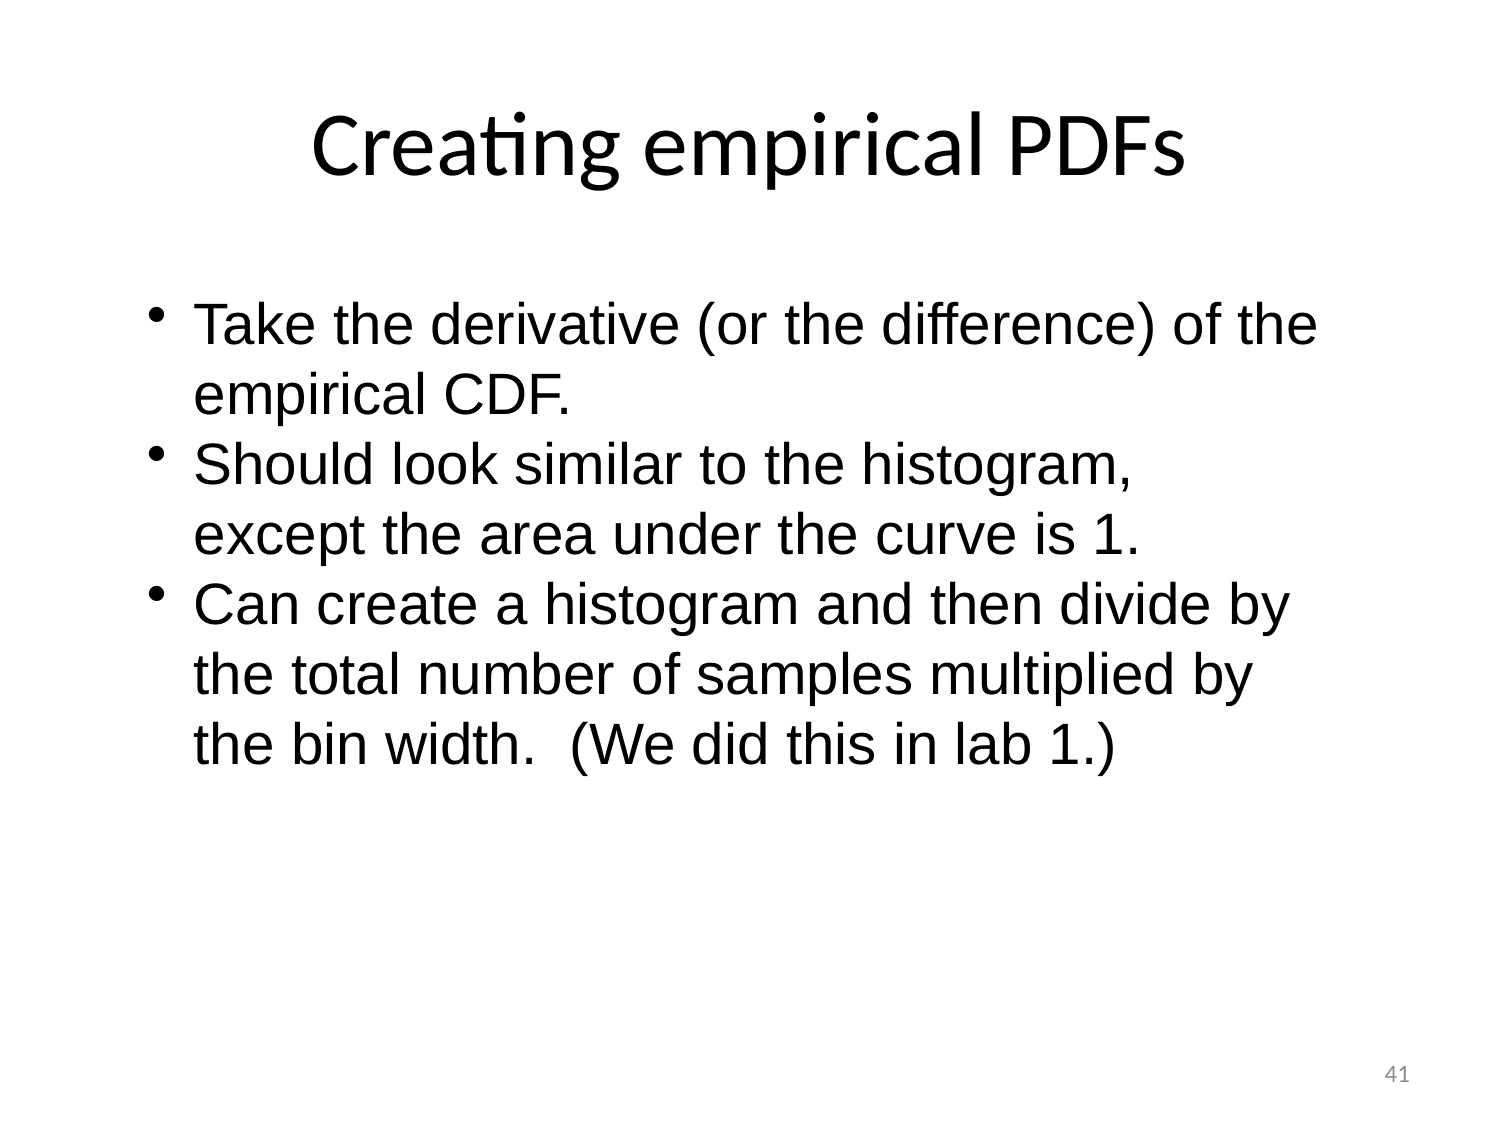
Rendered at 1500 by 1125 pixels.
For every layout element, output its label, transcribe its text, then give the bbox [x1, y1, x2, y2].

text_box Take the derivative (or the difference) of the empirical CDF. Should look similar to the histogram, except the area under the curve is 1. Can create a histogram and then divide by the total number of samples multiplied by the bin width. (We did this in lab 1.) [132, 278, 1337, 854]
title Creating empirical PDFs [74, 44, 1426, 233]
slide_number 41 [1074, 1042, 1425, 1103]
